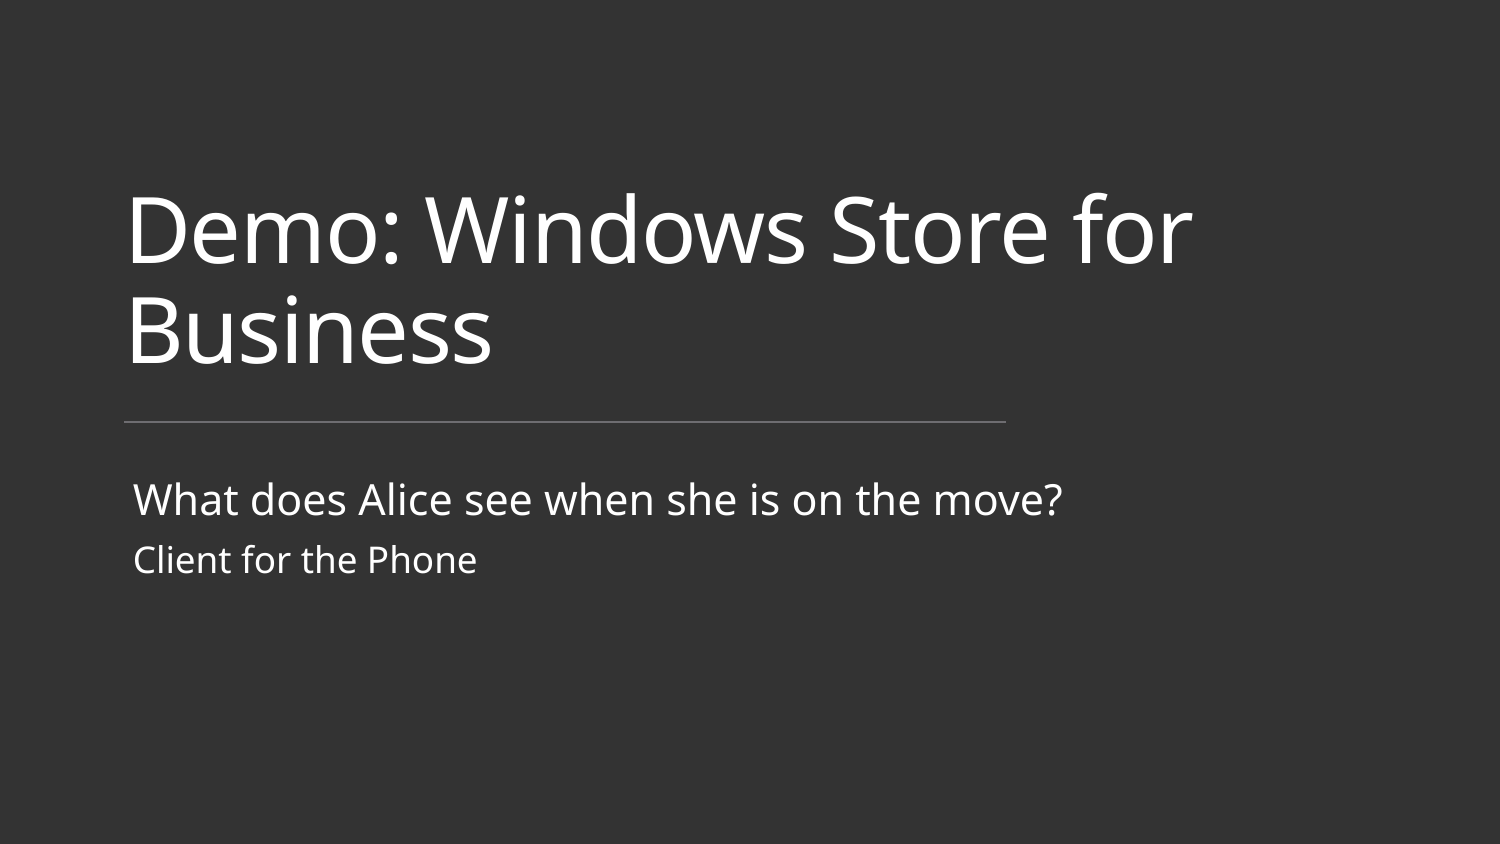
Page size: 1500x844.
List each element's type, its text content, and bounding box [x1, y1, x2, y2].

list Client for the Phone [102, 517, 1316, 607]
title Demo: Windows Store for Business [100, 167, 1314, 399]
list What does Alice see when she is on the move? [102, 454, 1316, 517]
